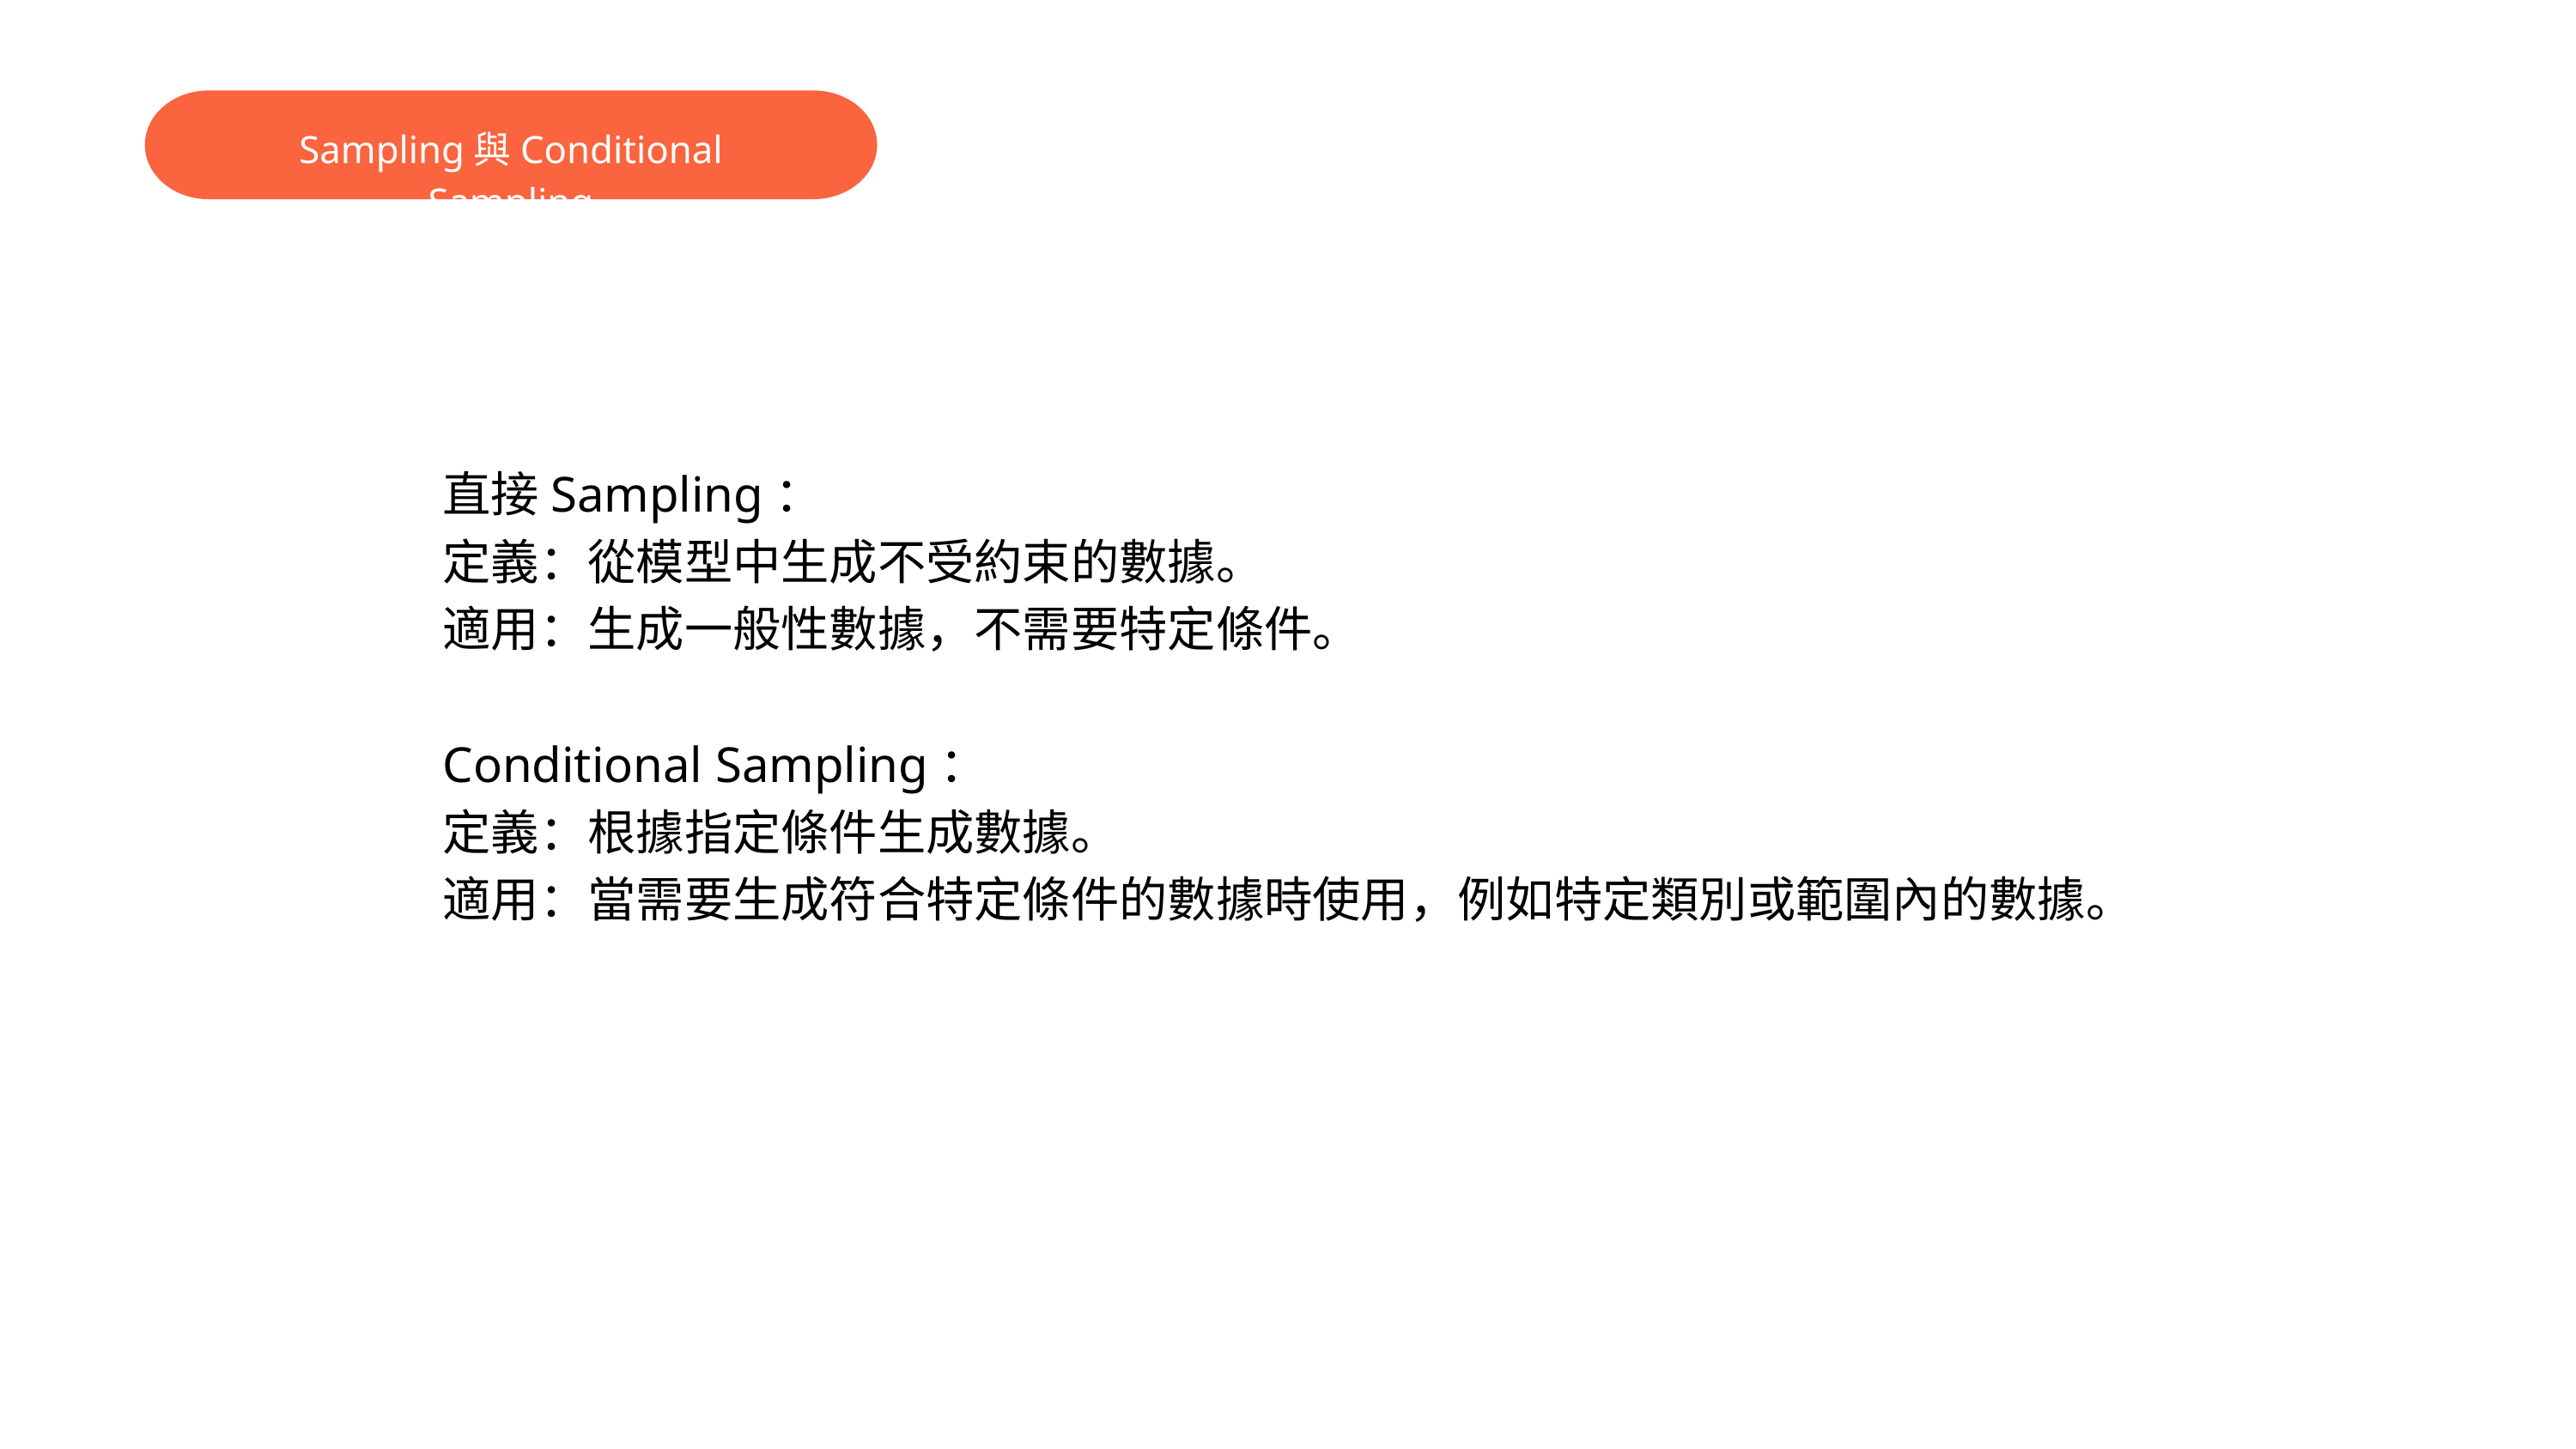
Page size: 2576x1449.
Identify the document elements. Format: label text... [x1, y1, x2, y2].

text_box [144, 90, 878, 200]
text_box 直接Sampling： 定義：從模型中生成不受約束的數據。 適用：生成一般性數據，不需要特定條件。 Conditional Sampling： 定義：根據指定條件生成數據。 適用：當需要生成符合特定條件的數據時使用，例如特定類別或範圍內的數據。 [442, 454, 2134, 928]
